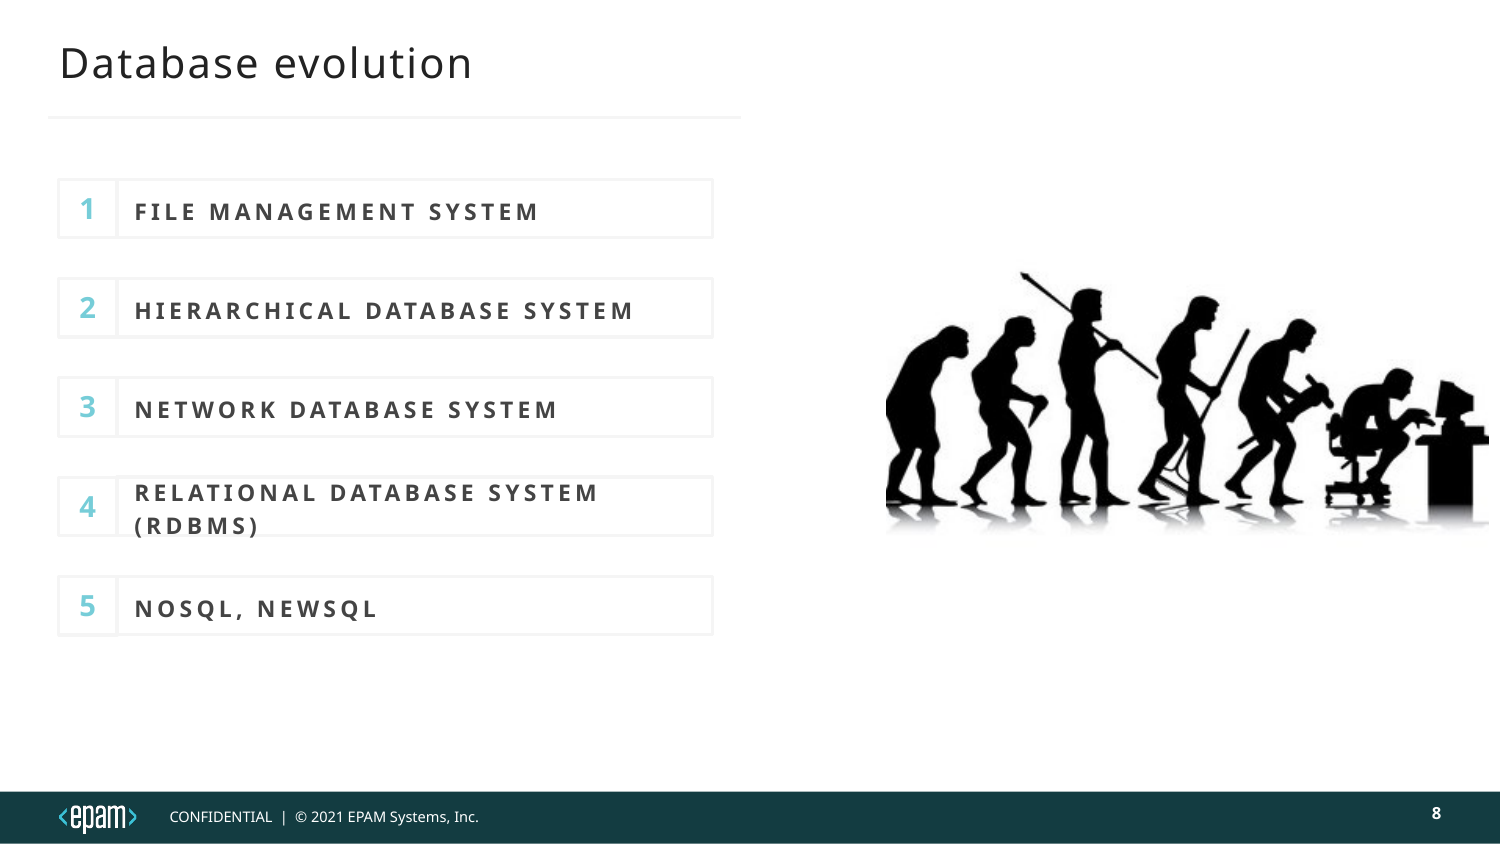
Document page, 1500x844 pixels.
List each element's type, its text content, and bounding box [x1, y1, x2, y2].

title Database evolution [59, 37, 874, 87]
list 1 [57, 178, 115, 239]
list Hierarchical database System [115, 277, 714, 339]
picture [874, 0, 1500, 791]
list 3 [57, 376, 115, 438]
list 5 [57, 575, 119, 637]
slide_number 8 [1216, 791, 1442, 844]
list 4 [57, 476, 115, 537]
list Network Database System [115, 376, 714, 438]
list Relational Database System (RDBMS) [115, 475, 714, 537]
list NoSQL, NewSQL [115, 575, 714, 636]
list 2 [57, 277, 115, 339]
list File Management System [115, 178, 714, 239]
